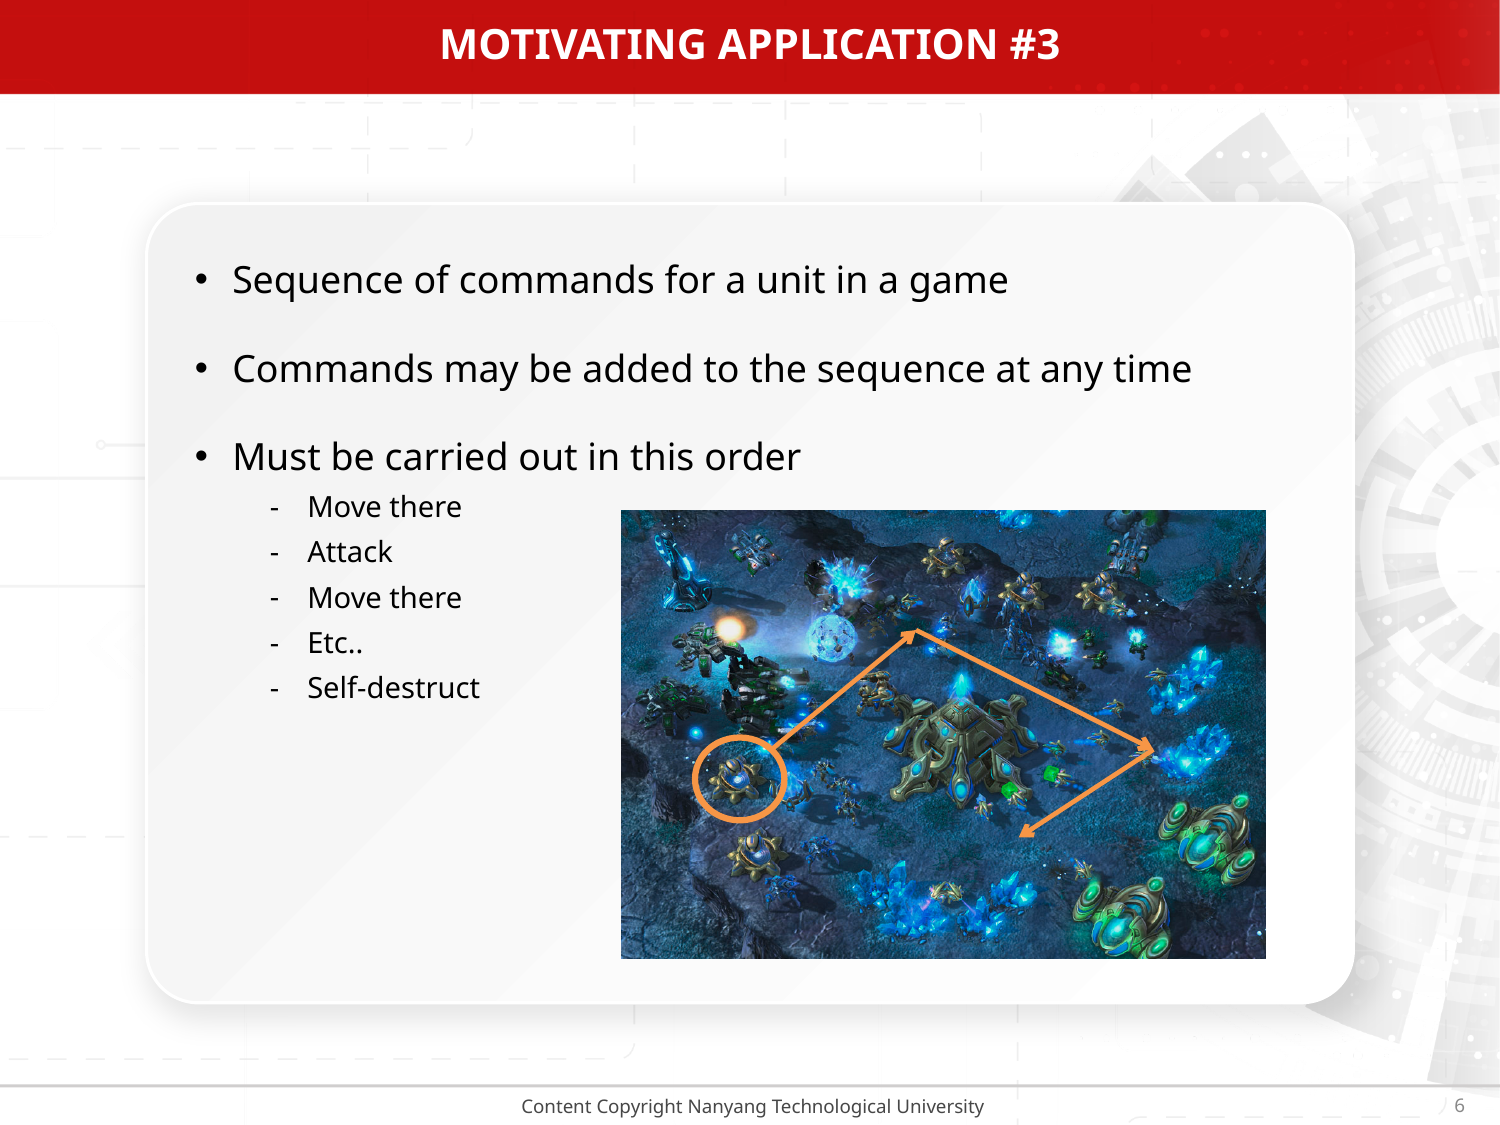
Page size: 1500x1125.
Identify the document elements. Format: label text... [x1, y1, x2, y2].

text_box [621, 510, 1266, 959]
picture [0, 1088, 1500, 1125]
text_box [145, 202, 1355, 1004]
title Motivating ApplicatioN #3 [0, 0, 1500, 93]
text_box Sequence of commands for a unit in a game Commands may be added to the sequence at any time Must be carried out in this order Move there Attack Move there Etc.. Self-destruct [180, 226, 1325, 936]
picture [0, 93, 1500, 1084]
